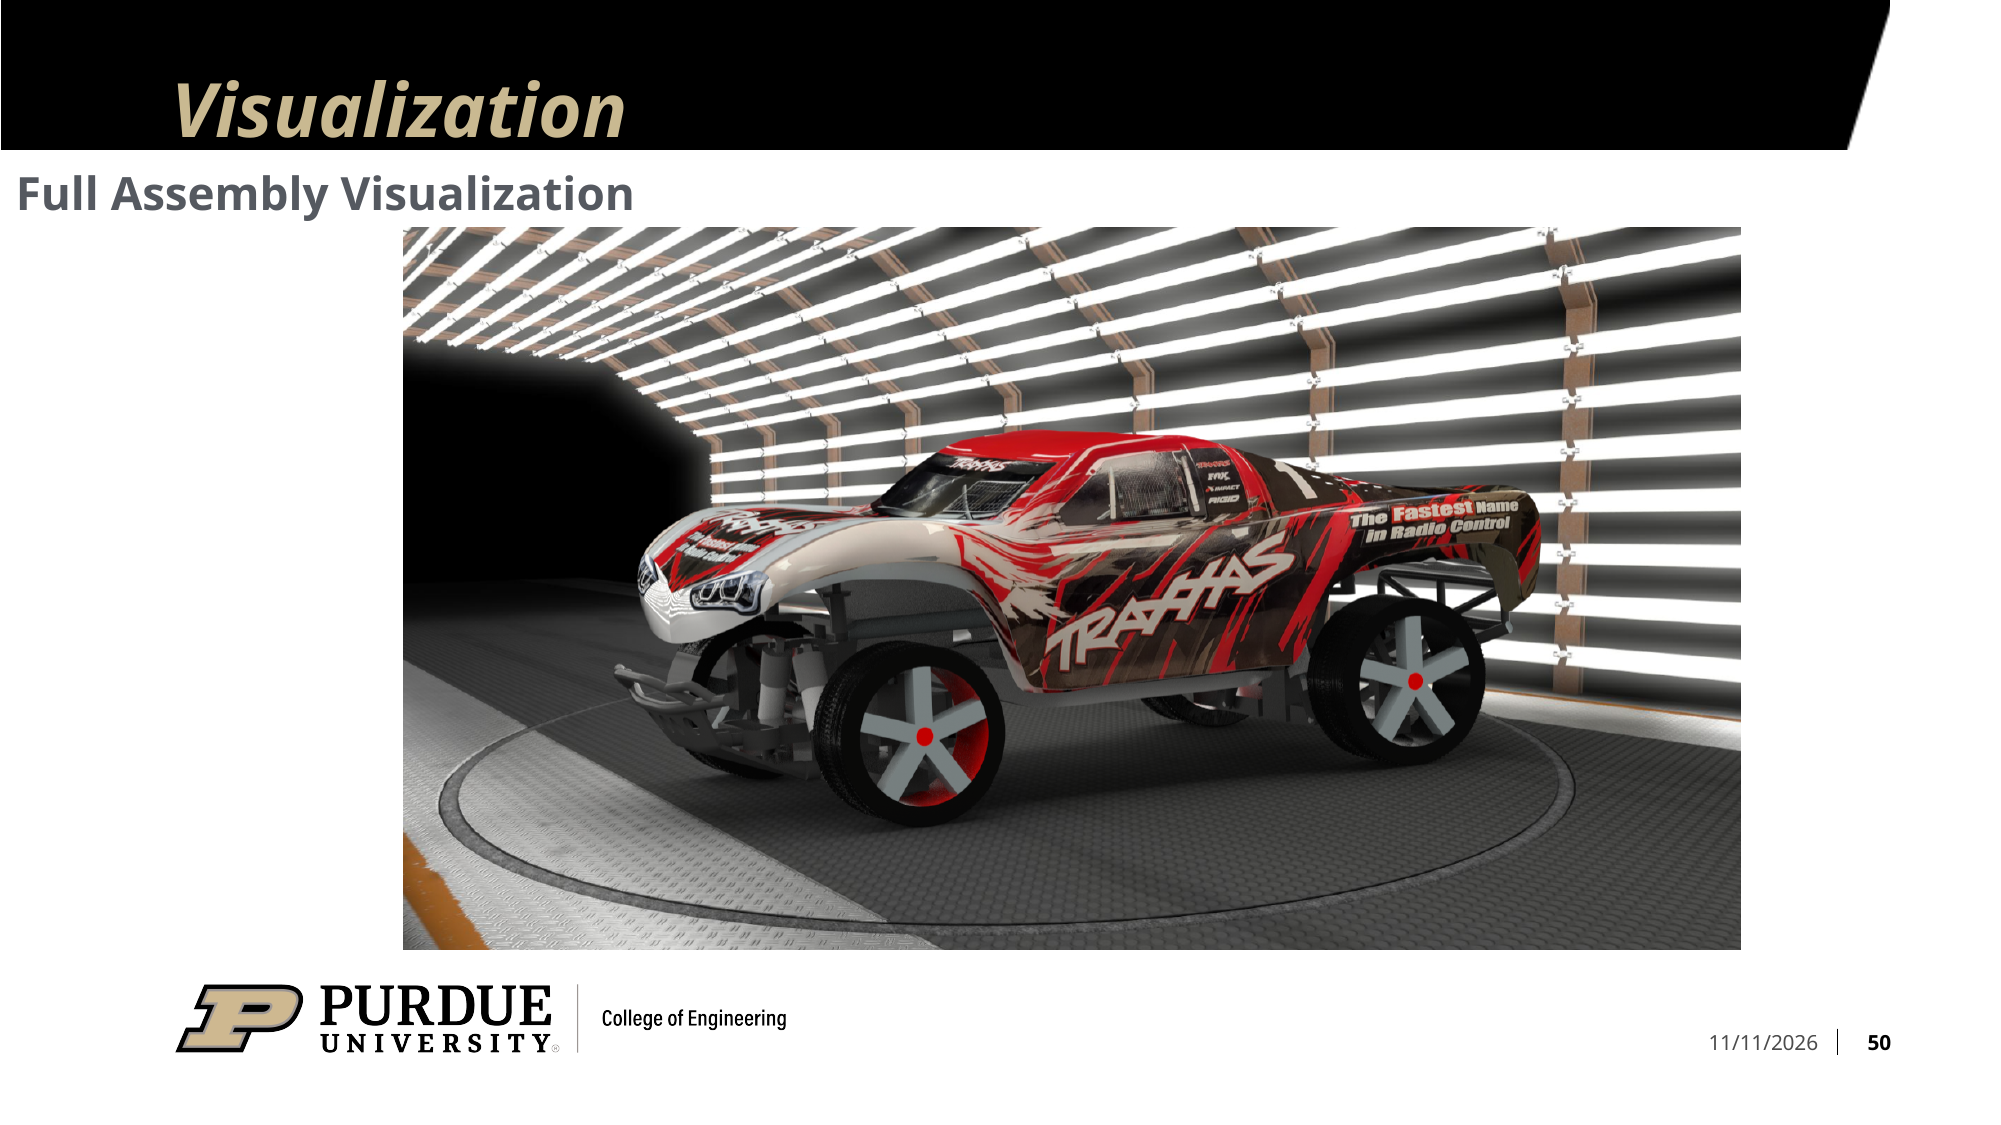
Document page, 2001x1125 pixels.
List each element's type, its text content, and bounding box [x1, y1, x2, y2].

slide_number 50 [1839, 1013, 1920, 1074]
title Visualization [168, 70, 1689, 160]
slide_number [1648, 1017, 1834, 1071]
subtitle Full Assembly Visualization [15, 164, 1212, 221]
picture [403, 227, 1741, 950]
picture [175, 981, 890, 1057]
